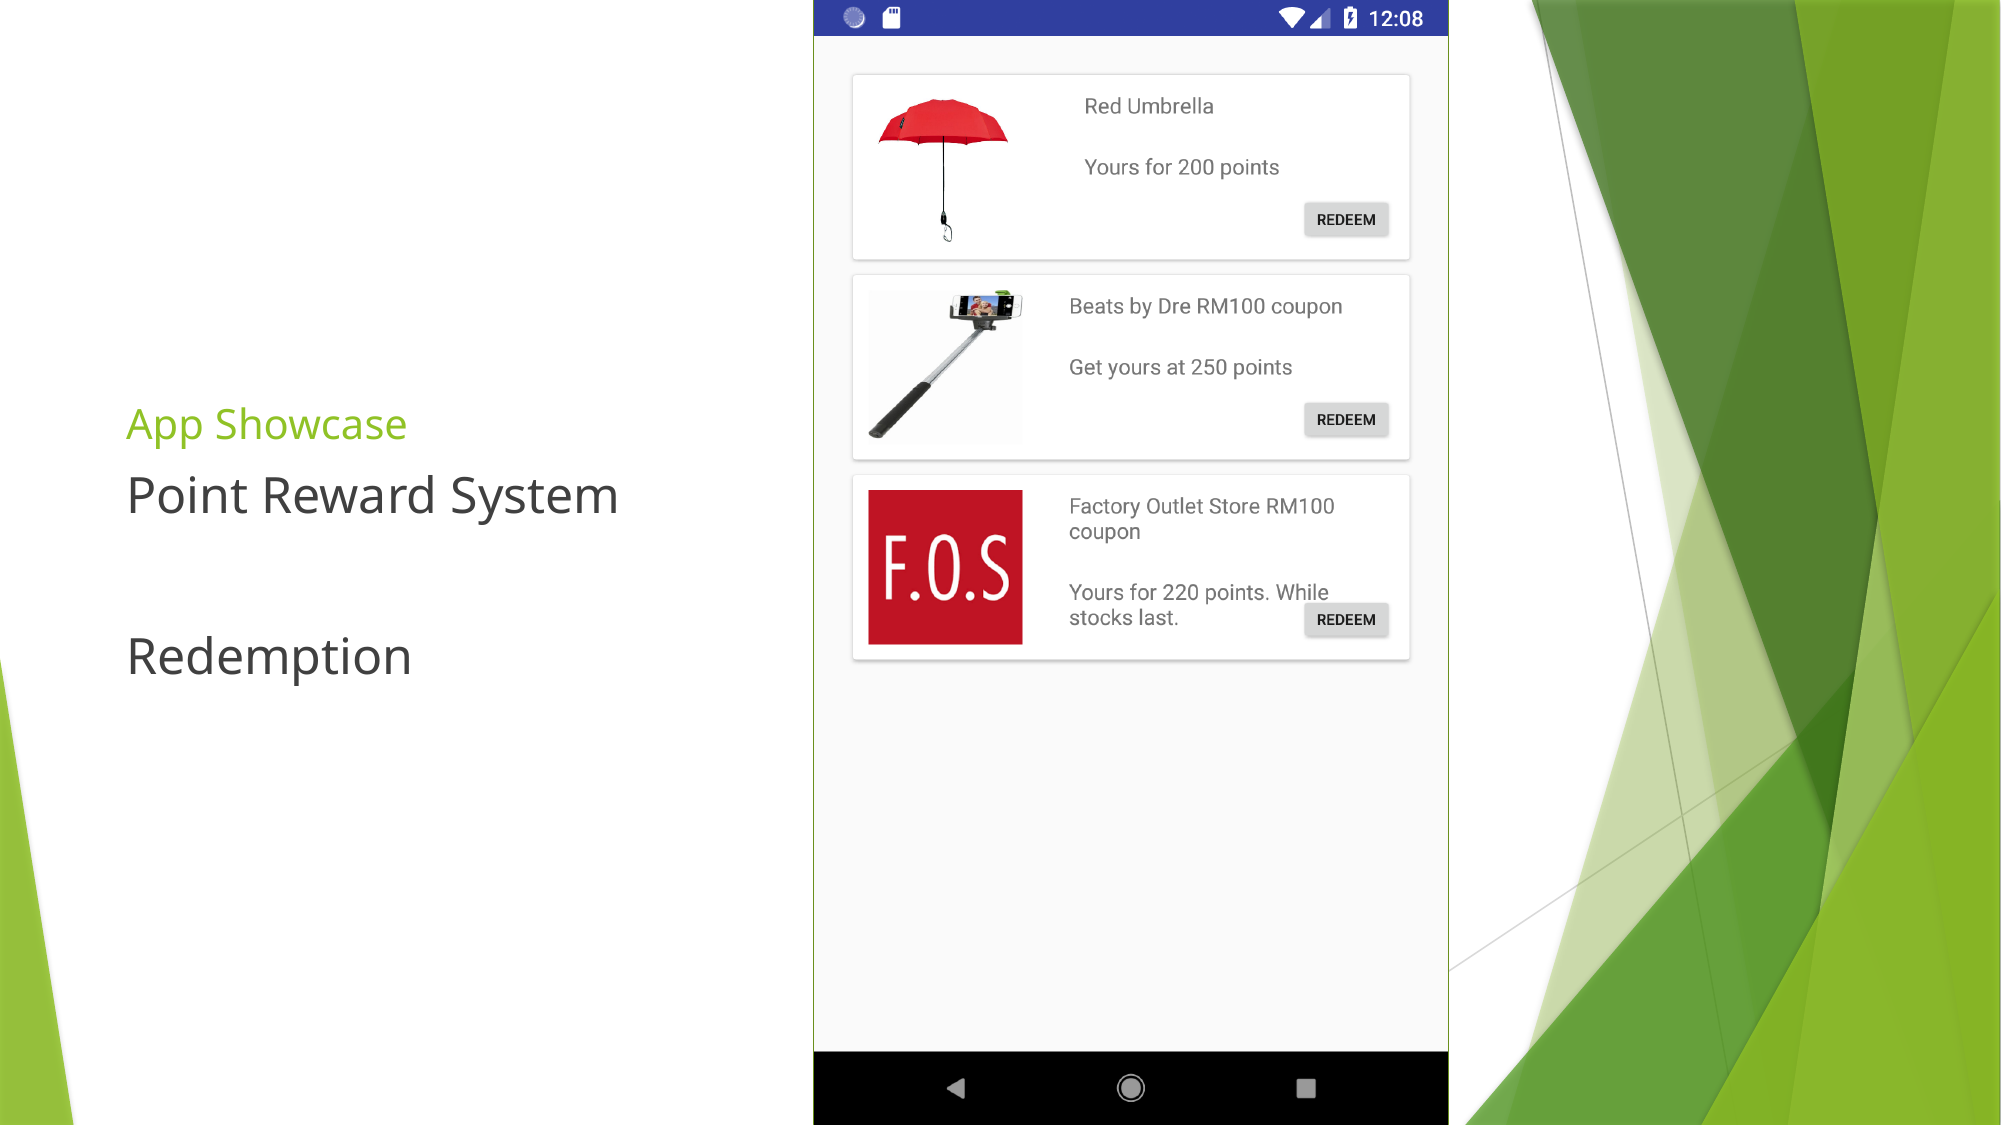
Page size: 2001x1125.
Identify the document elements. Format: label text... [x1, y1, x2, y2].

list Point Reward System Redemption [111, 455, 744, 880]
title App Showcase [111, 245, 744, 455]
picture [814, 0, 1449, 1125]
